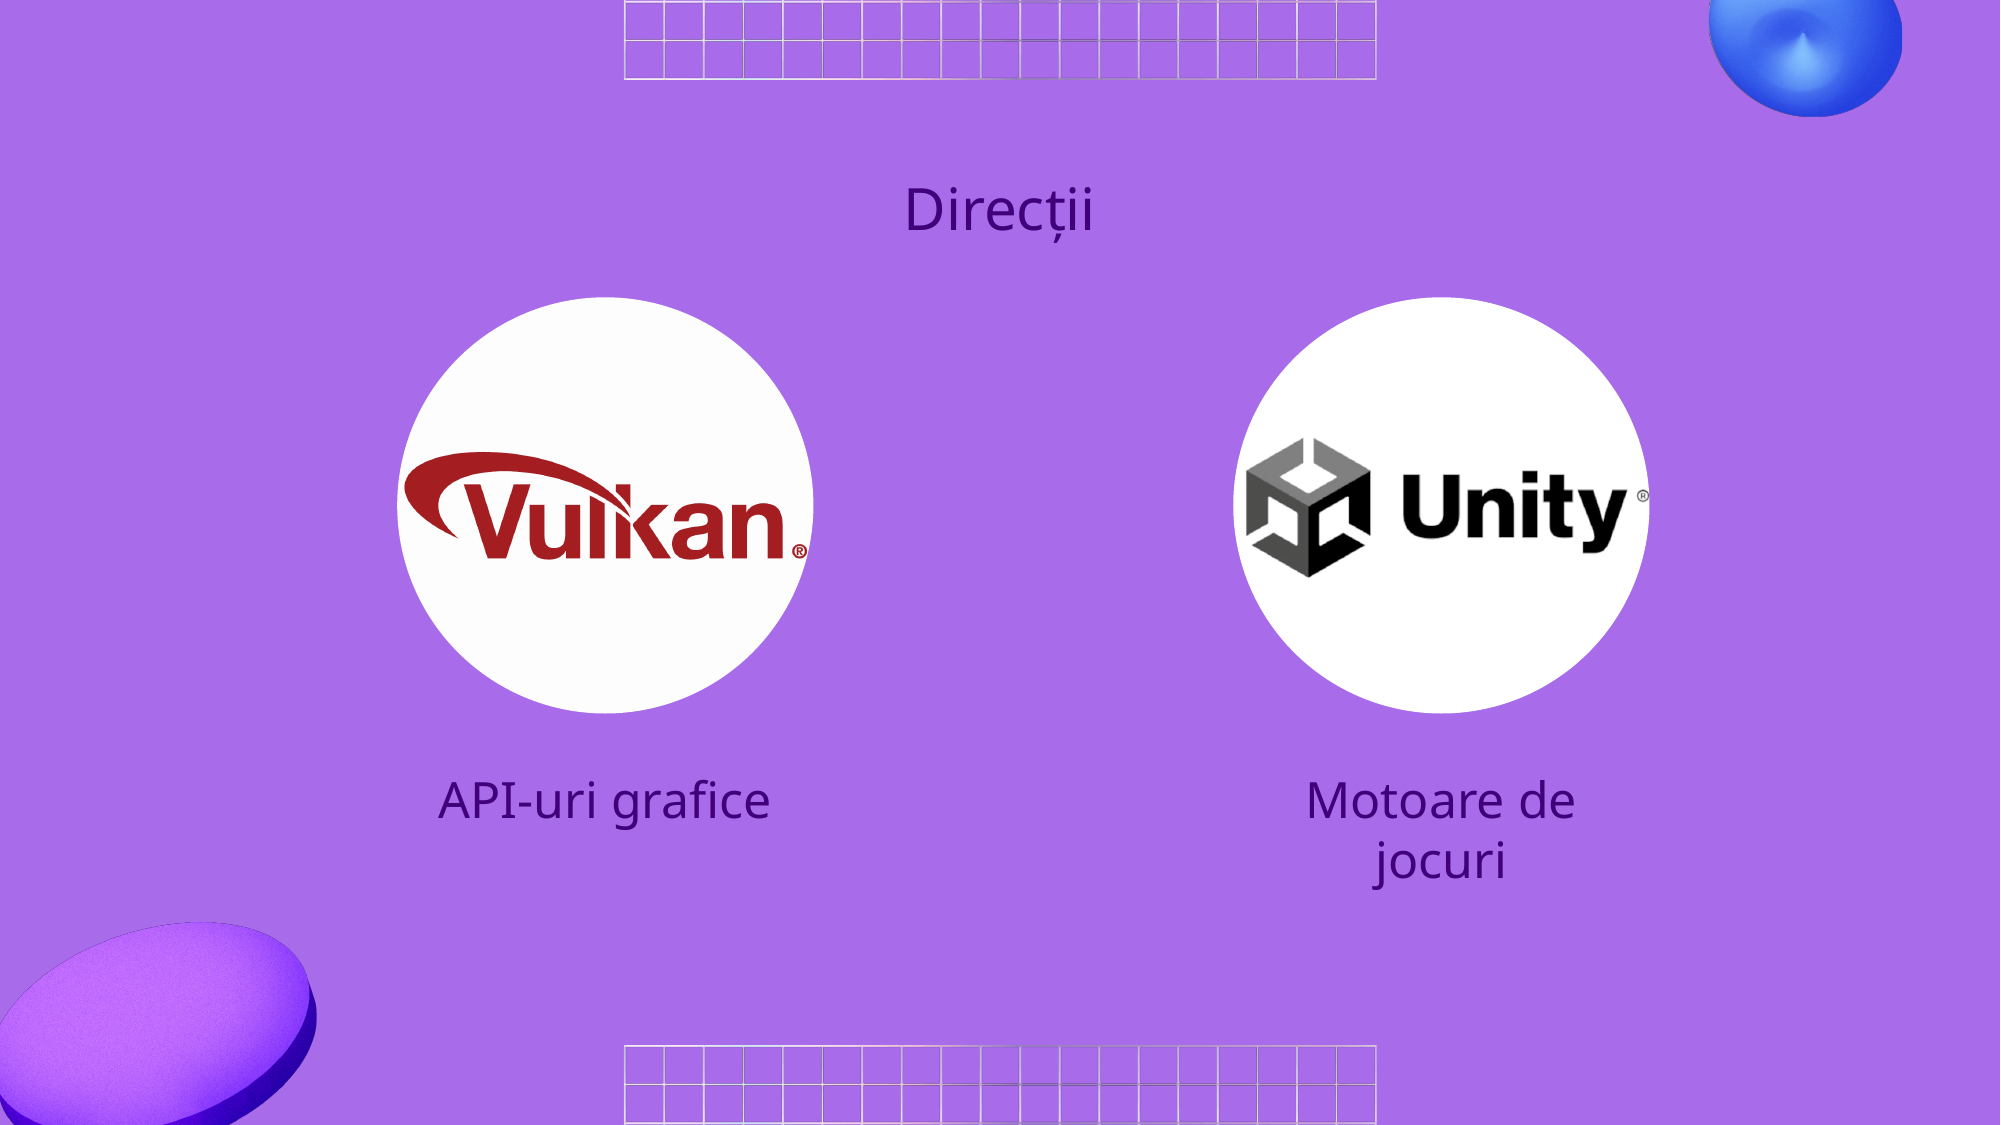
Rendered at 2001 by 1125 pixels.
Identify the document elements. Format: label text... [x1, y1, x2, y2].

picture [623, 0, 1377, 80]
picture [0, 922, 317, 1125]
text_box Direcții [293, 164, 1707, 250]
picture [623, 1045, 1377, 1125]
picture [1233, 297, 1650, 714]
picture [1708, 0, 1903, 117]
text_box Motoare de jocuri [1233, 760, 1650, 896]
text_box API-uri grafice [397, 760, 814, 836]
picture [397, 297, 814, 714]
